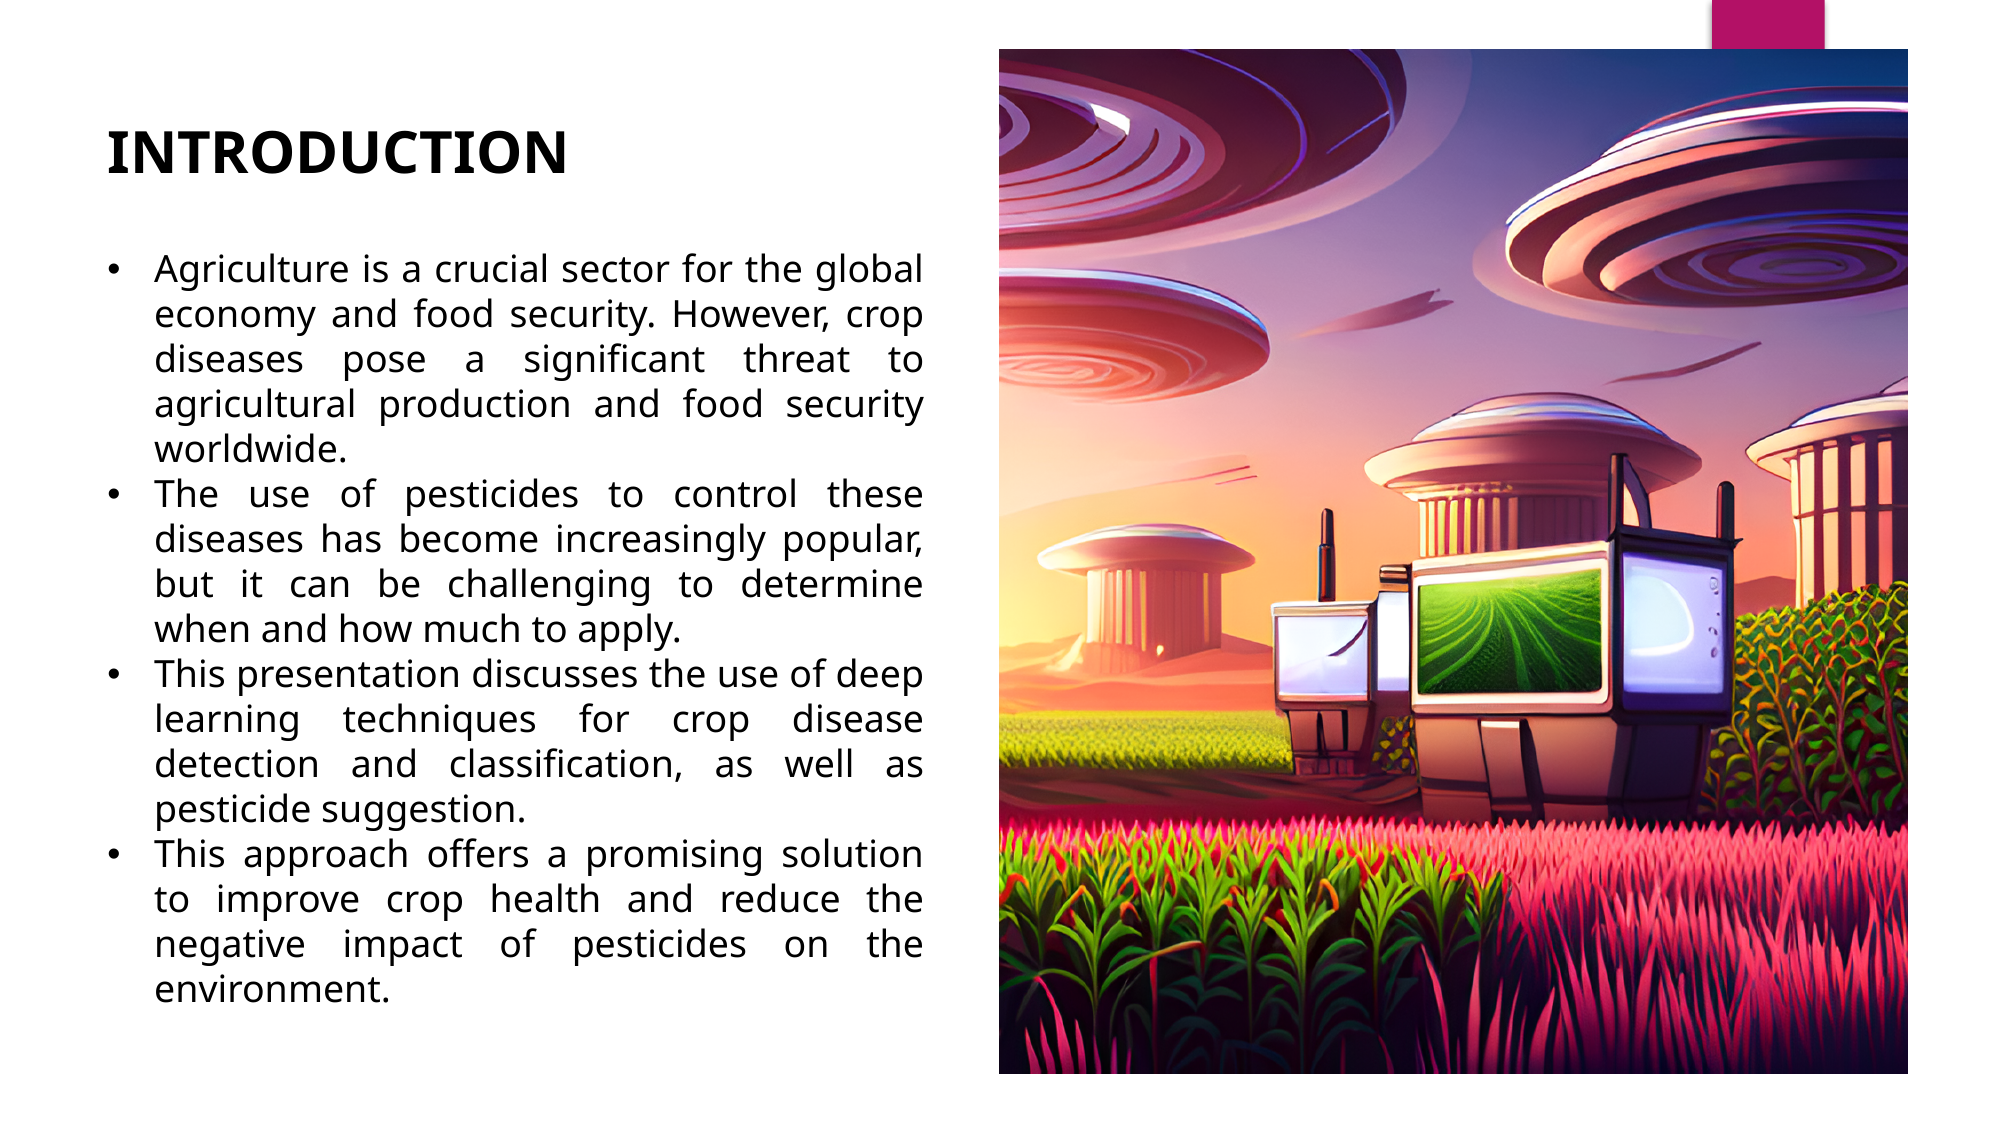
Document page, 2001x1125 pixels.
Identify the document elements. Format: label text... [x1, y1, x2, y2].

picture [999, 49, 1908, 1074]
text_box INTRODUCTION Agriculture is a crucial sector for the global economy and food security. However, crop diseases pose a significant threat to agricultural production and food security worldwide. The use of pesticides to control these diseases has become increasingly popular, but it can be challenging to determine when and how much to apply. This presentation discusses the use of deep learning techniques for crop disease detection and classification, as well as pesticide suggestion. This approach offers a promising solution to improve crop health and reduce the negative impact of pesticides on the environment. [92, 108, 940, 1018]
